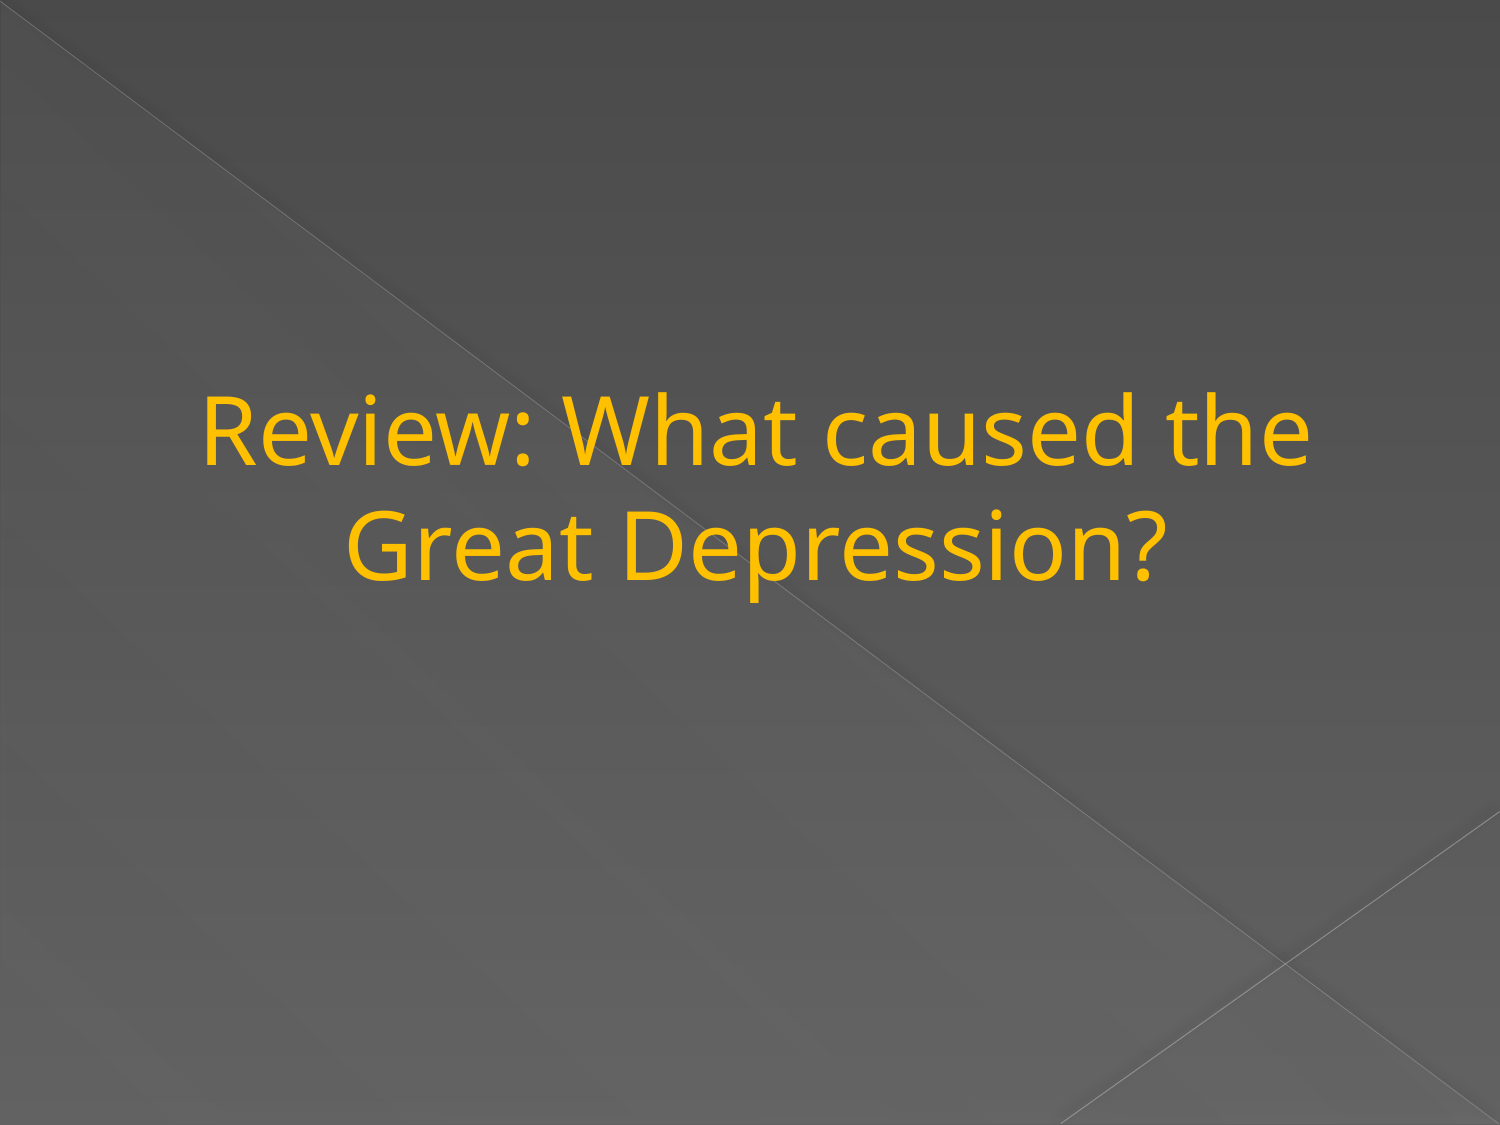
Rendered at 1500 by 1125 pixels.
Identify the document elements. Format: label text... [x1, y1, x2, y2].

text_box Review: What caused the Great Depression? [124, 362, 1388, 608]
